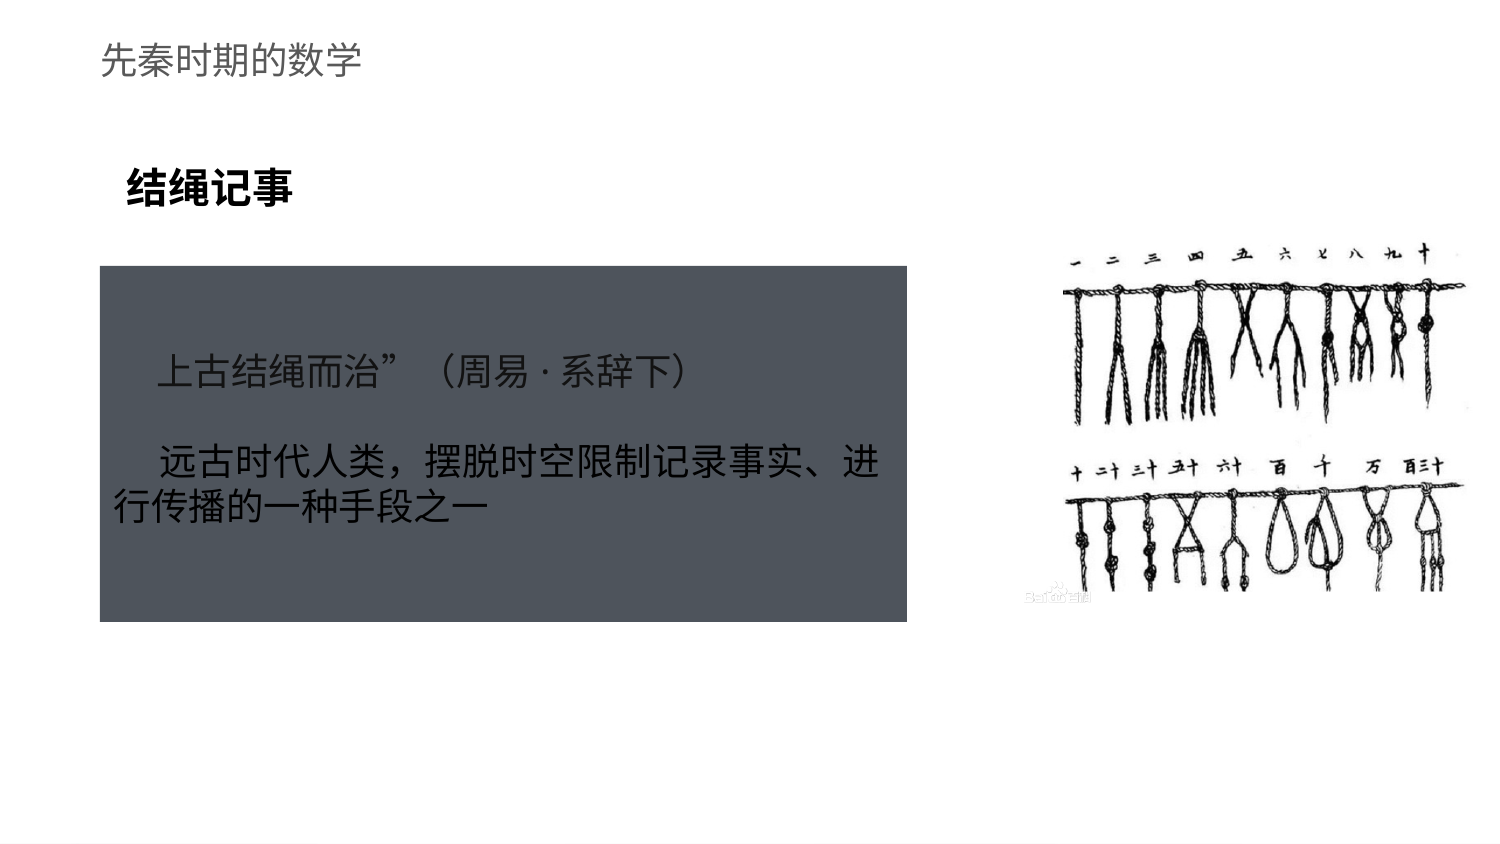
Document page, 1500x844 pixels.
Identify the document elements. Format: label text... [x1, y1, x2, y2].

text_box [98, 265, 908, 668]
text_box 结绳记事 [112, 154, 361, 220]
text_box 先秦时期的数学 [100, 28, 450, 91]
picture [1002, 215, 1500, 623]
